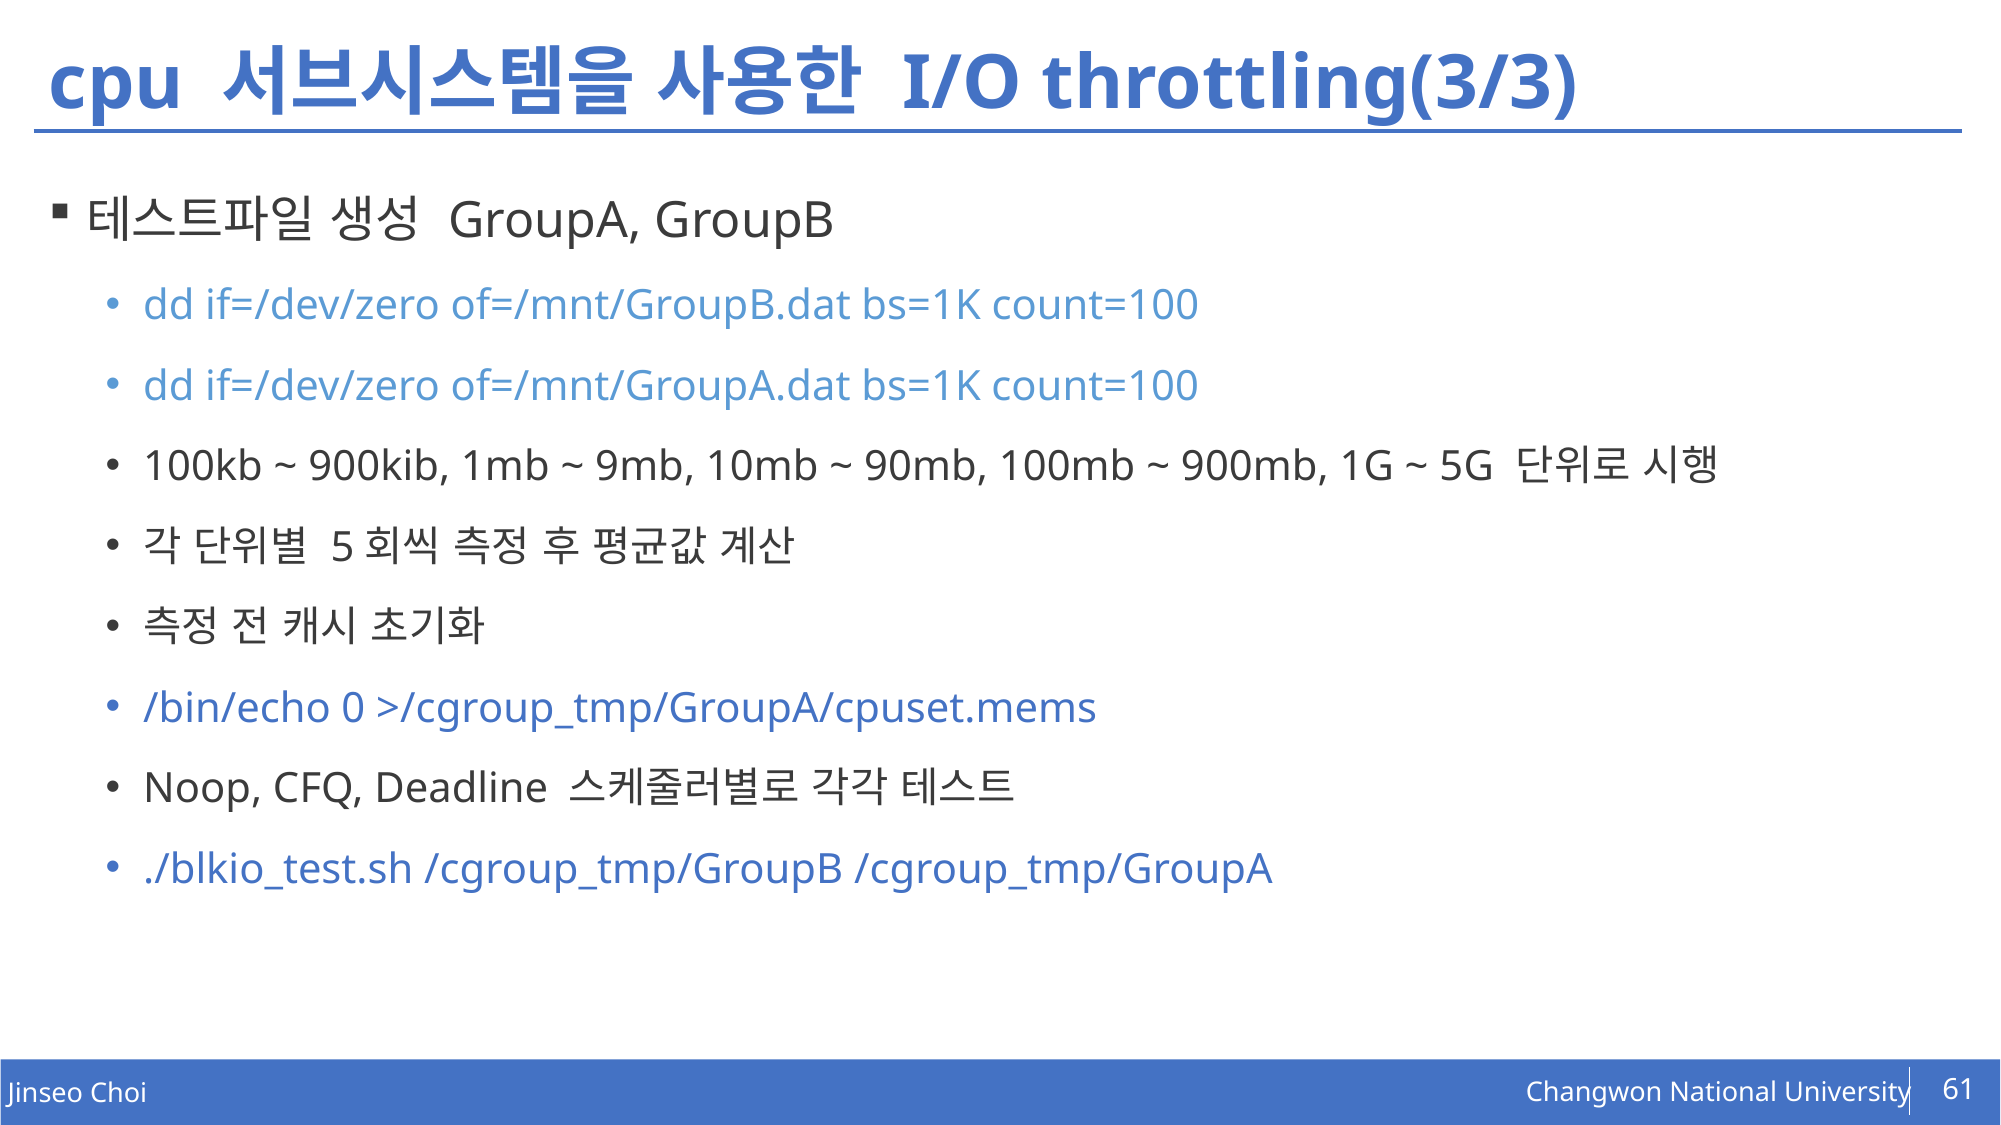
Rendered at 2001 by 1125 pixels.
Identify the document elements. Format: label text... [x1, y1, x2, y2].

list 테스트파일 생성 GroupA, GroupB dd if=/dev/zero of=/mnt/GroupB.dat bs=1K count=100 dd if=/dev/zero of=/mnt/GroupA.dat bs=1K count=100 100kb ~ 900kib, 1mb ~ 9mb, 10mb ~ 90mb, 100mb ~ 900mb, 1G ~ 5G 단위로 시행 각 단위별 5회씩 측정 후 평균값 계산 측정 전 캐시 초기화 /bin/echo 0 >/cgroup_tmp/GroupA/cpuset.mems Noop, CFQ, Deadline 스케줄러별로 각각 테스트 ./blkio_test.sh /cgroup_tmp/GroupB /cgroup_tmp/GroupA [33, 156, 1963, 1001]
slide_number 61 [1922, 1060, 1996, 1121]
title cpu 서브시스템을 사용한 I/O throttling(3/3) [33, 27, 1963, 143]
